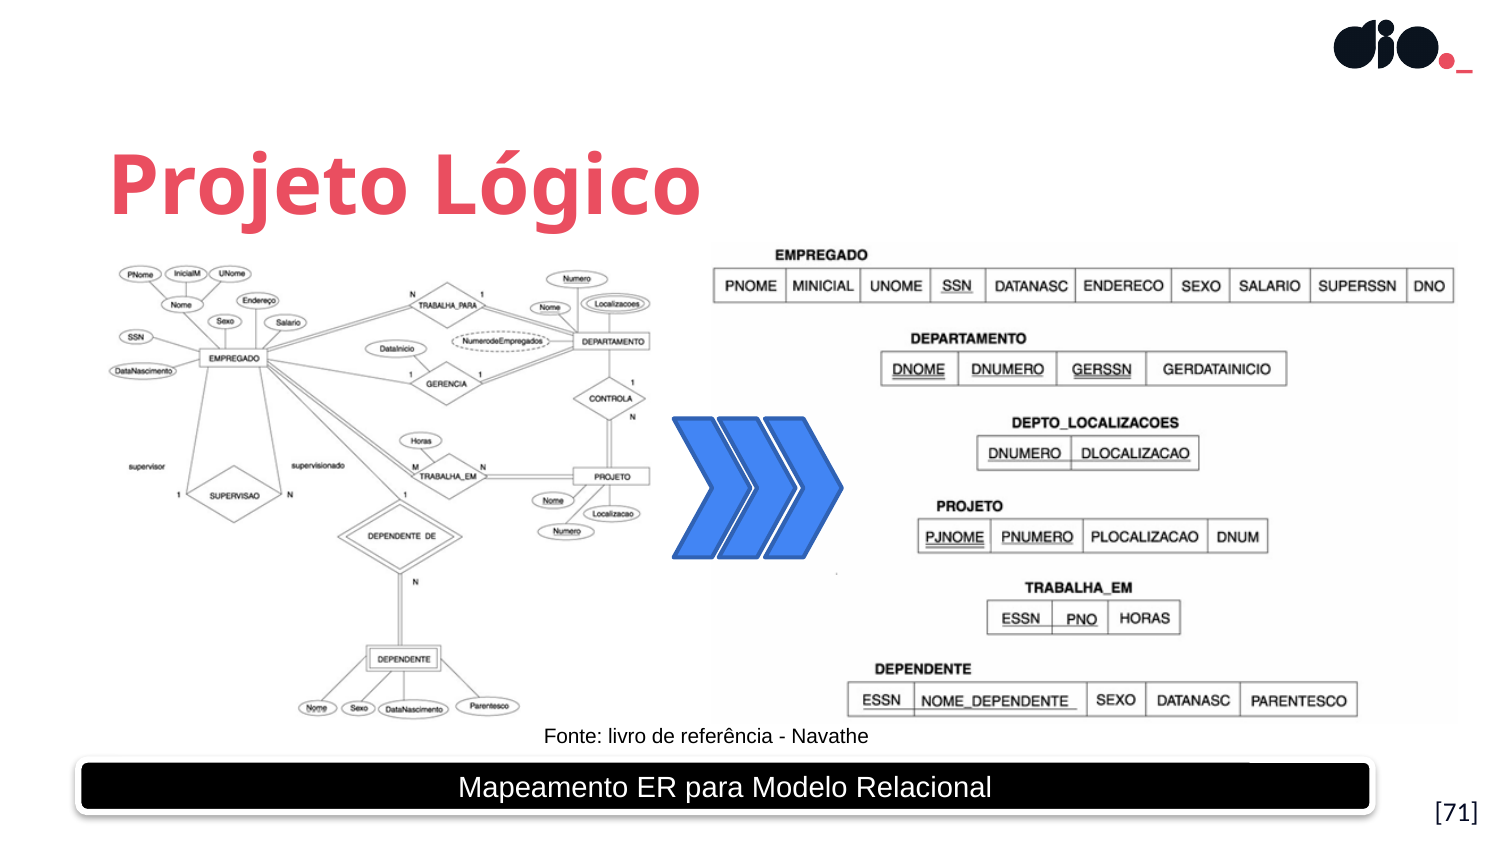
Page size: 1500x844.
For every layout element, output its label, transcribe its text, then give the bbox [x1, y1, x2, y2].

picture [1333, 19, 1473, 74]
slide_number [71] [1403, 779, 1494, 844]
text_box Projeto Lógico [92, 104, 1408, 243]
picture [77, 224, 1458, 724]
text_box Mapeamento ER para Modelo Relacional [75, 756, 1376, 816]
text_box Fonte: livro de referência - Navathe [481, 732, 932, 756]
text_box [673, 418, 842, 558]
